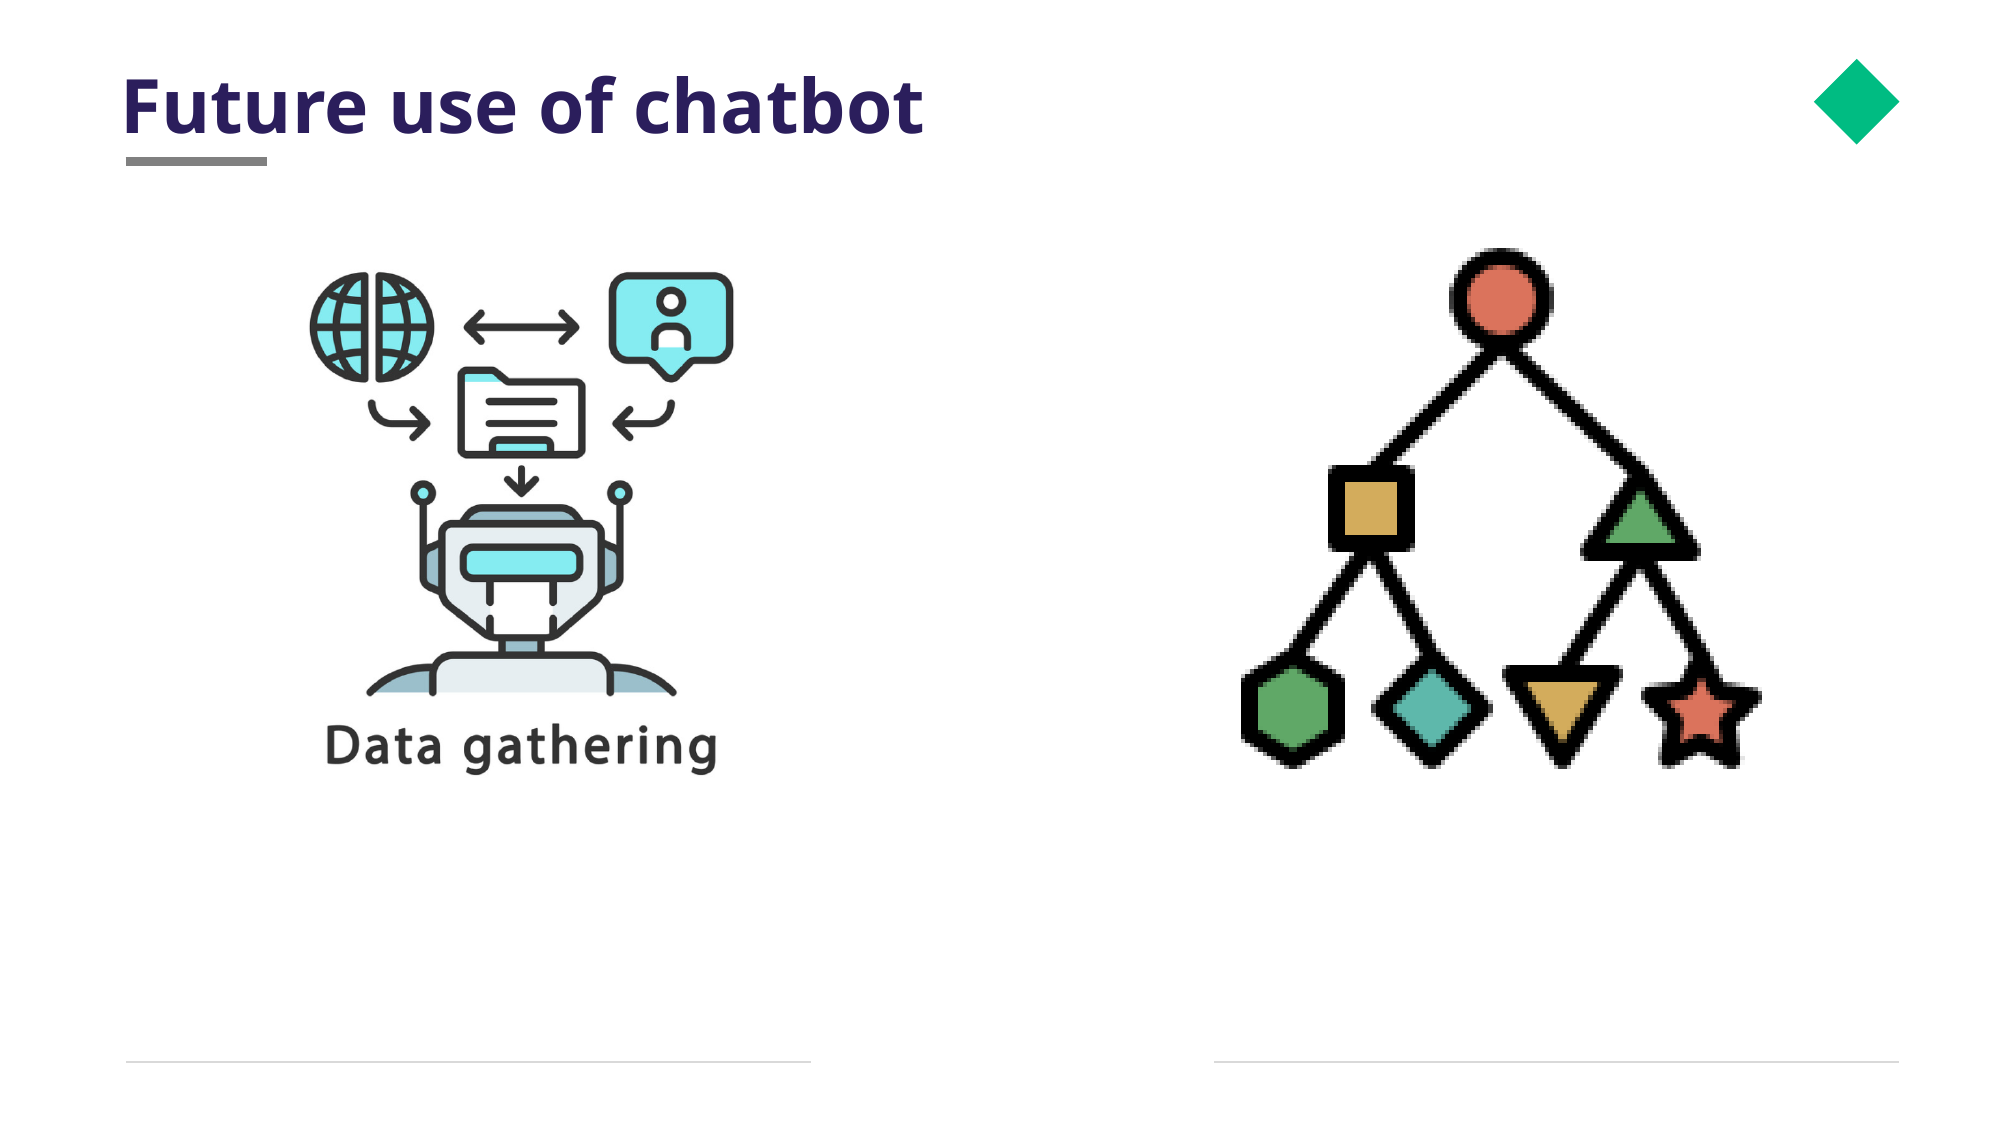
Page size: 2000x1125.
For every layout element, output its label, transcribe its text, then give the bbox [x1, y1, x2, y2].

text_box [0, 1001, 2000, 1118]
picture [1223, 231, 1780, 788]
picture [208, 219, 835, 814]
slide_number 19 [1814, 59, 1900, 145]
title Future use of chatbot [99, 45, 1900, 162]
